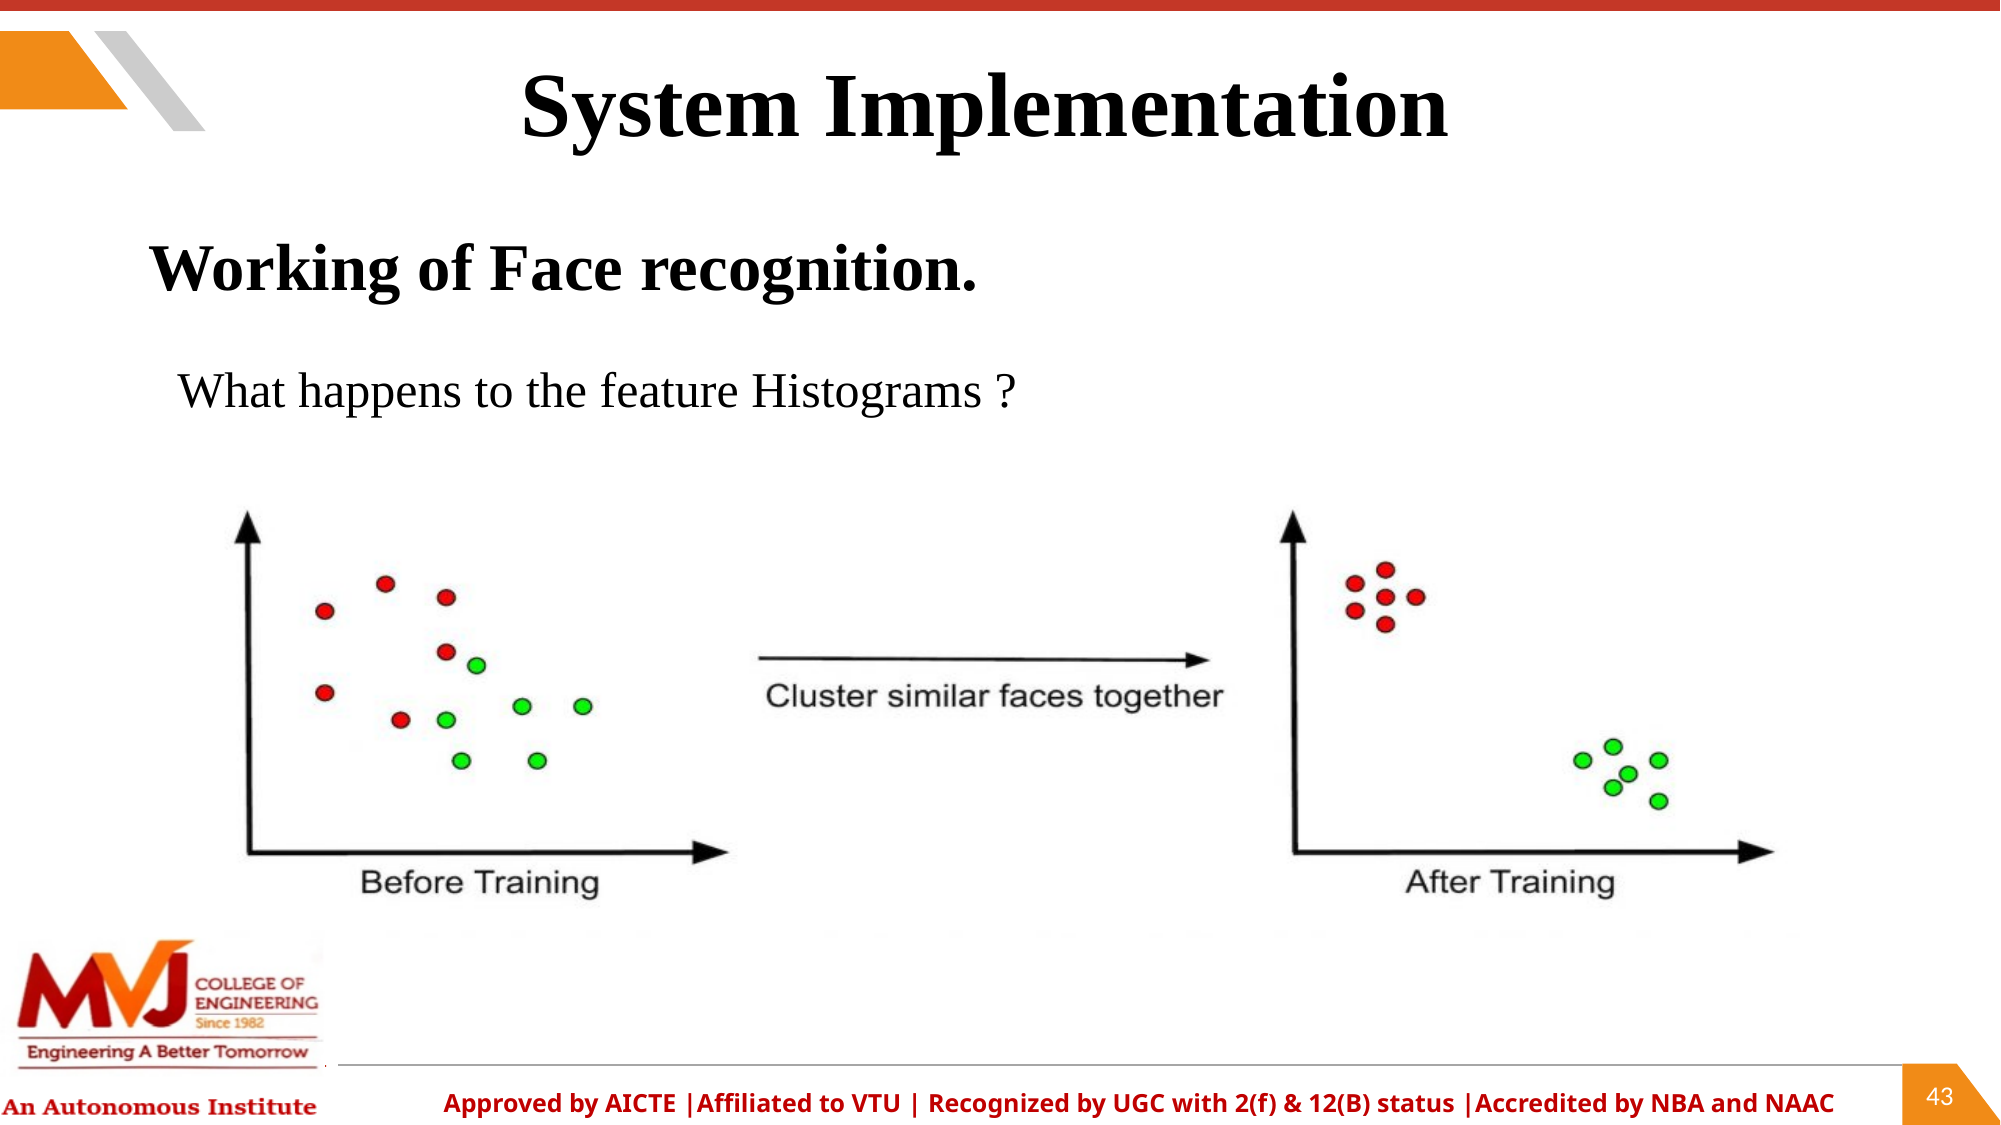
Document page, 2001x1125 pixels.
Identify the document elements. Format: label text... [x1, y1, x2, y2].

picture [0, 449, 1800, 1125]
text_box [41, 198, 1931, 320]
text_box Approved by AICTE |Affiliated to VTU | Recognized by UGC with 2(f) & 12(B) status |Accredited by NBA and NAAC [407, 1079, 1873, 1125]
text_box System Implementation [497, 37, 1475, 162]
text_box Working of Face recognition. [134, 216, 1475, 311]
text_box What happens to the feature Histograms ? [162, 350, 1873, 425]
